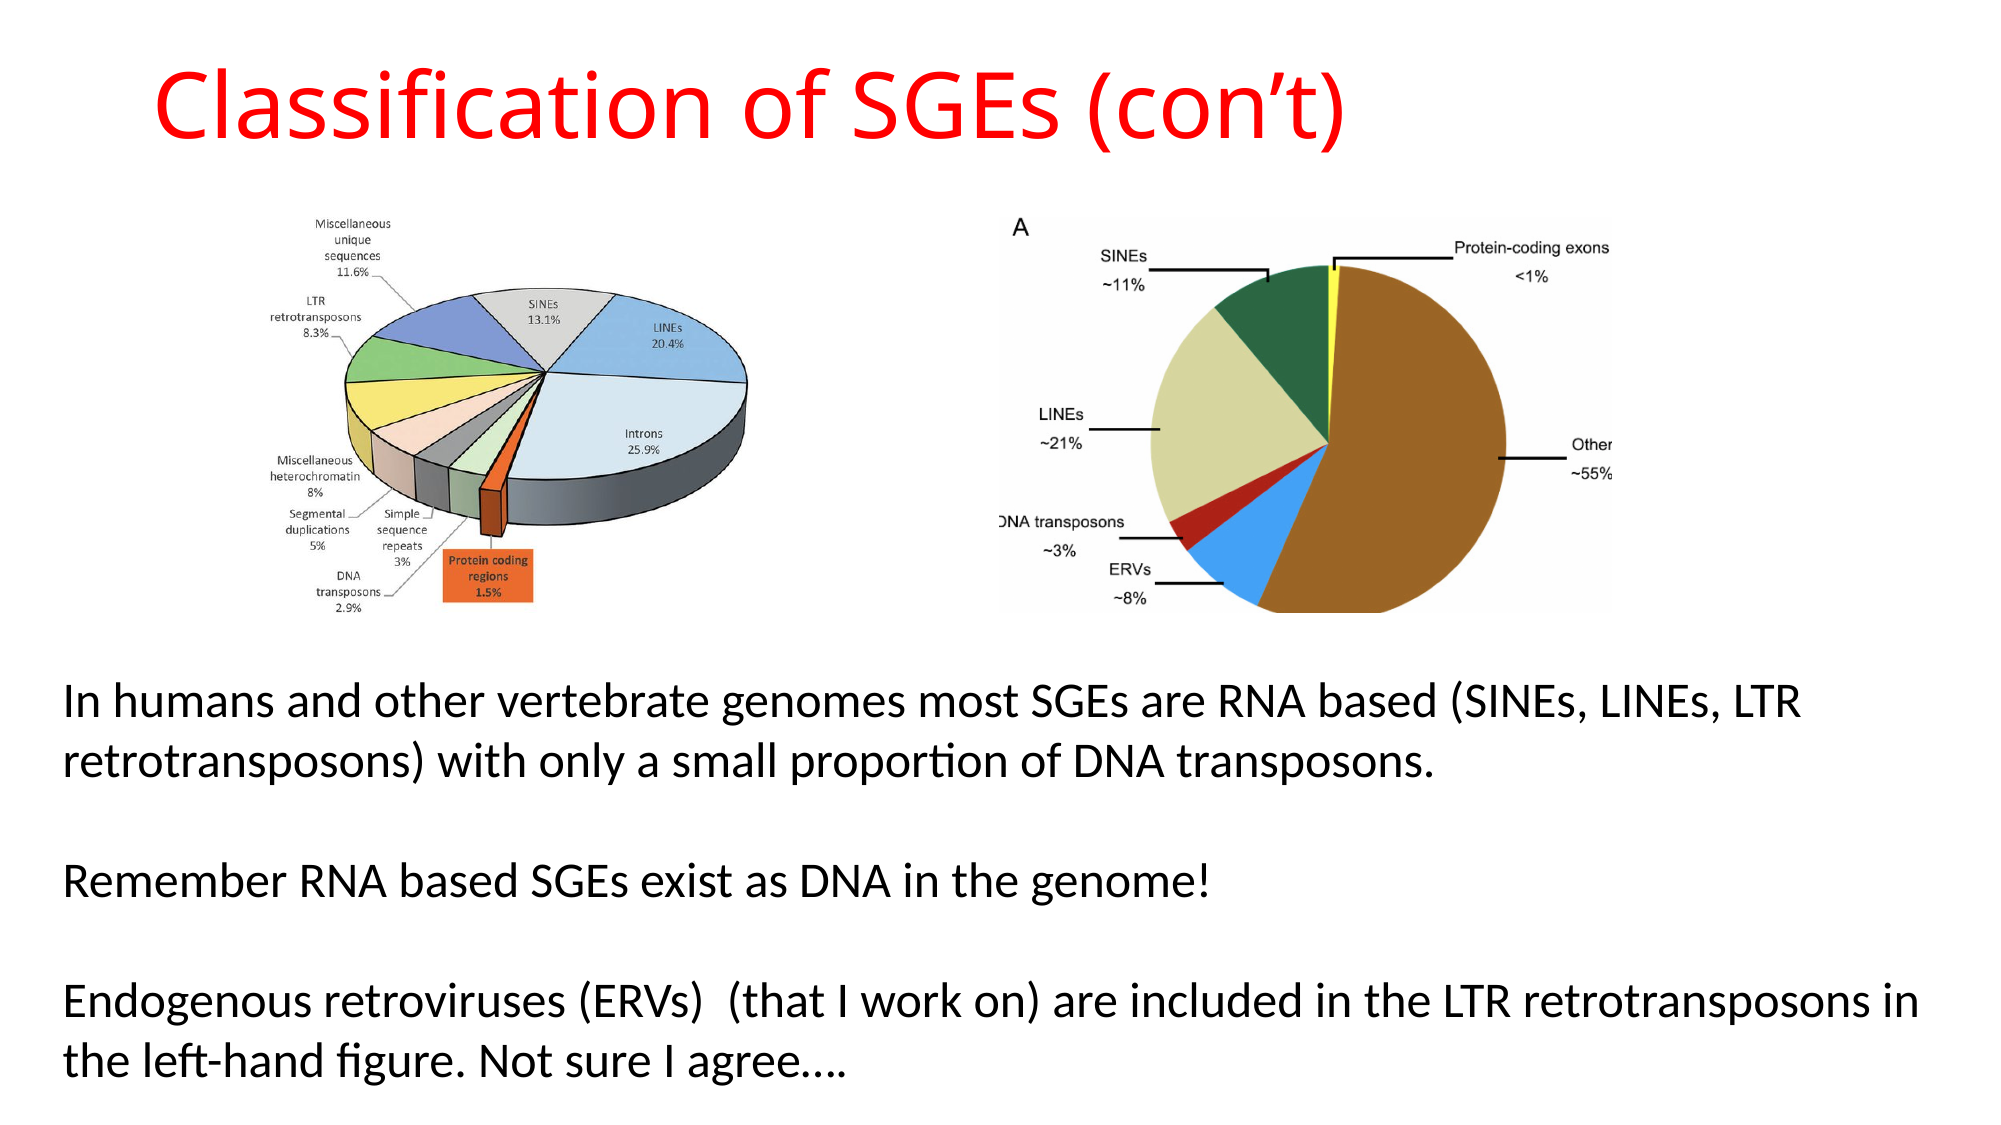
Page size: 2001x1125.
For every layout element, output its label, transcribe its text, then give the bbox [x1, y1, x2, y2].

picture [999, 217, 1612, 613]
picture [269, 217, 749, 613]
text_box In humans and other vertebrate genomes most SGEs are RNA based (SINEs, LINEs, LTR retrotransposons) with only a small proportion of DNA transposons. Remember RNA based SGEs exist as DNA in the genome! Endogenous retroviruses (ERVs) (that I work on) are included in the LTR retrotransposons in the left-hand figure. Not sure I agree…. [47, 660, 2000, 1095]
title Classification of SGEs (con’t) [137, 0, 1863, 218]
